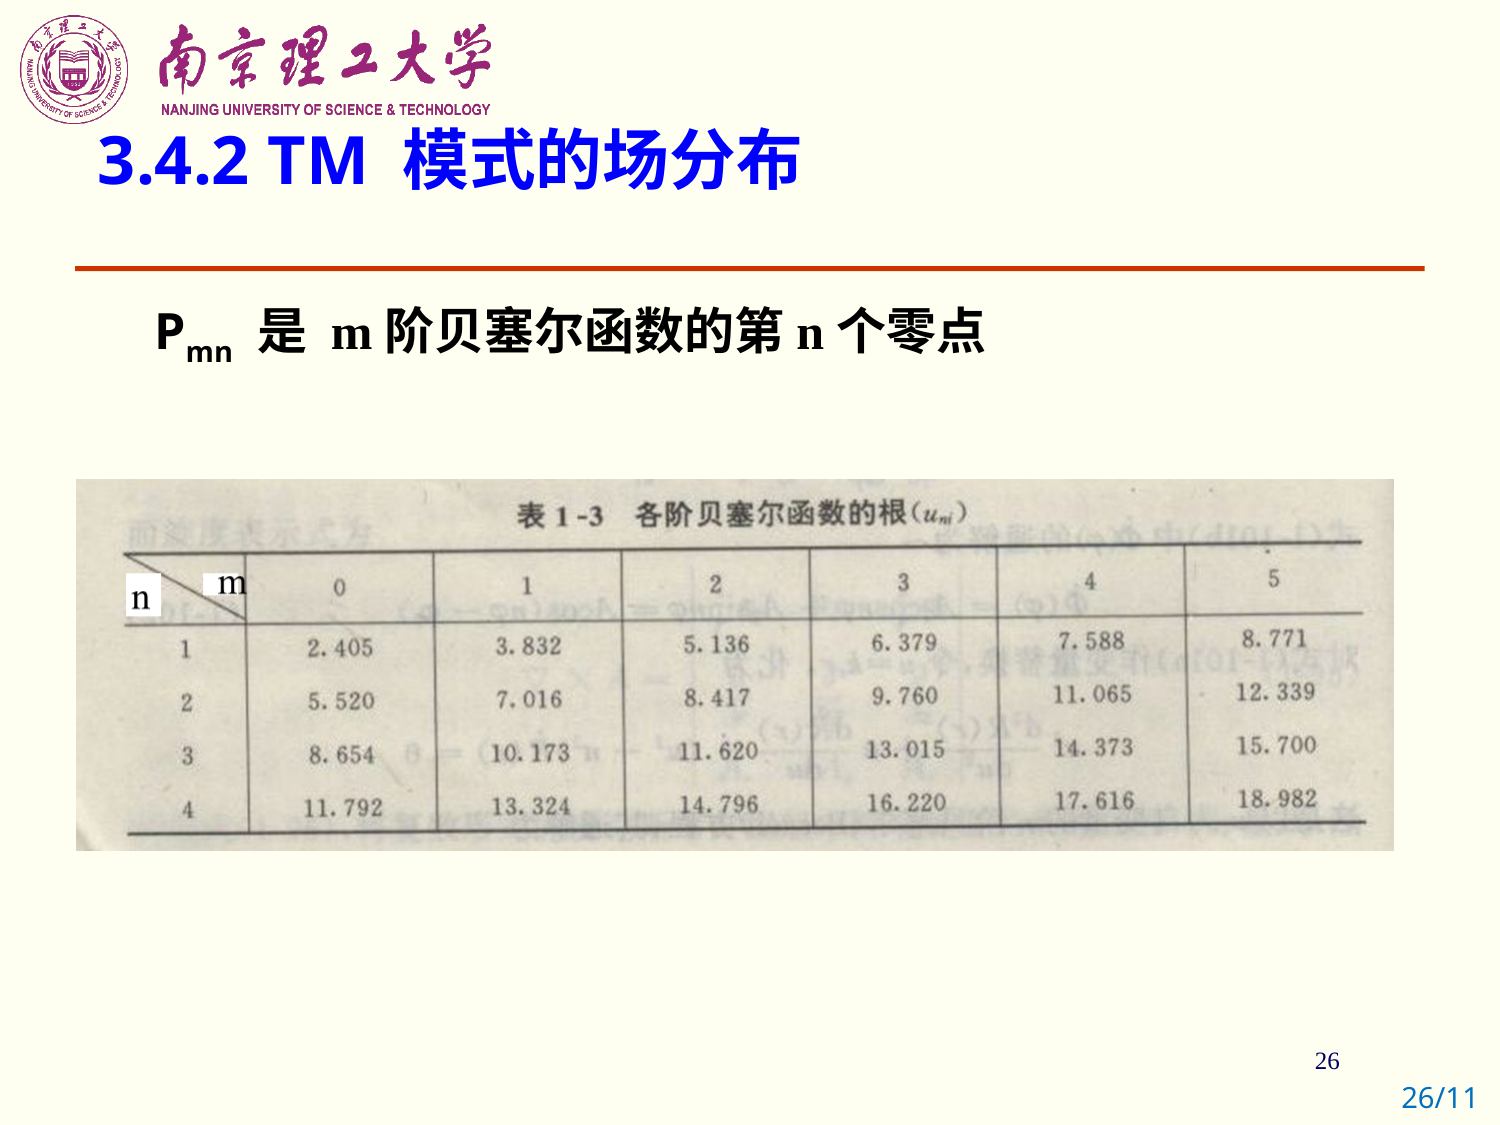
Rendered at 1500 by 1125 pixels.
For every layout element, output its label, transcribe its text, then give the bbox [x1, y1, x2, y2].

picture [76, 479, 1394, 851]
list Pmn 是 m阶贝塞尔函数的第n个零点 [139, 243, 1415, 547]
picture [17, 15, 491, 126]
title 3.4.2 TM 模式的场分布 [82, 113, 1430, 202]
slide_number 26/11 [1144, 1069, 1495, 1125]
